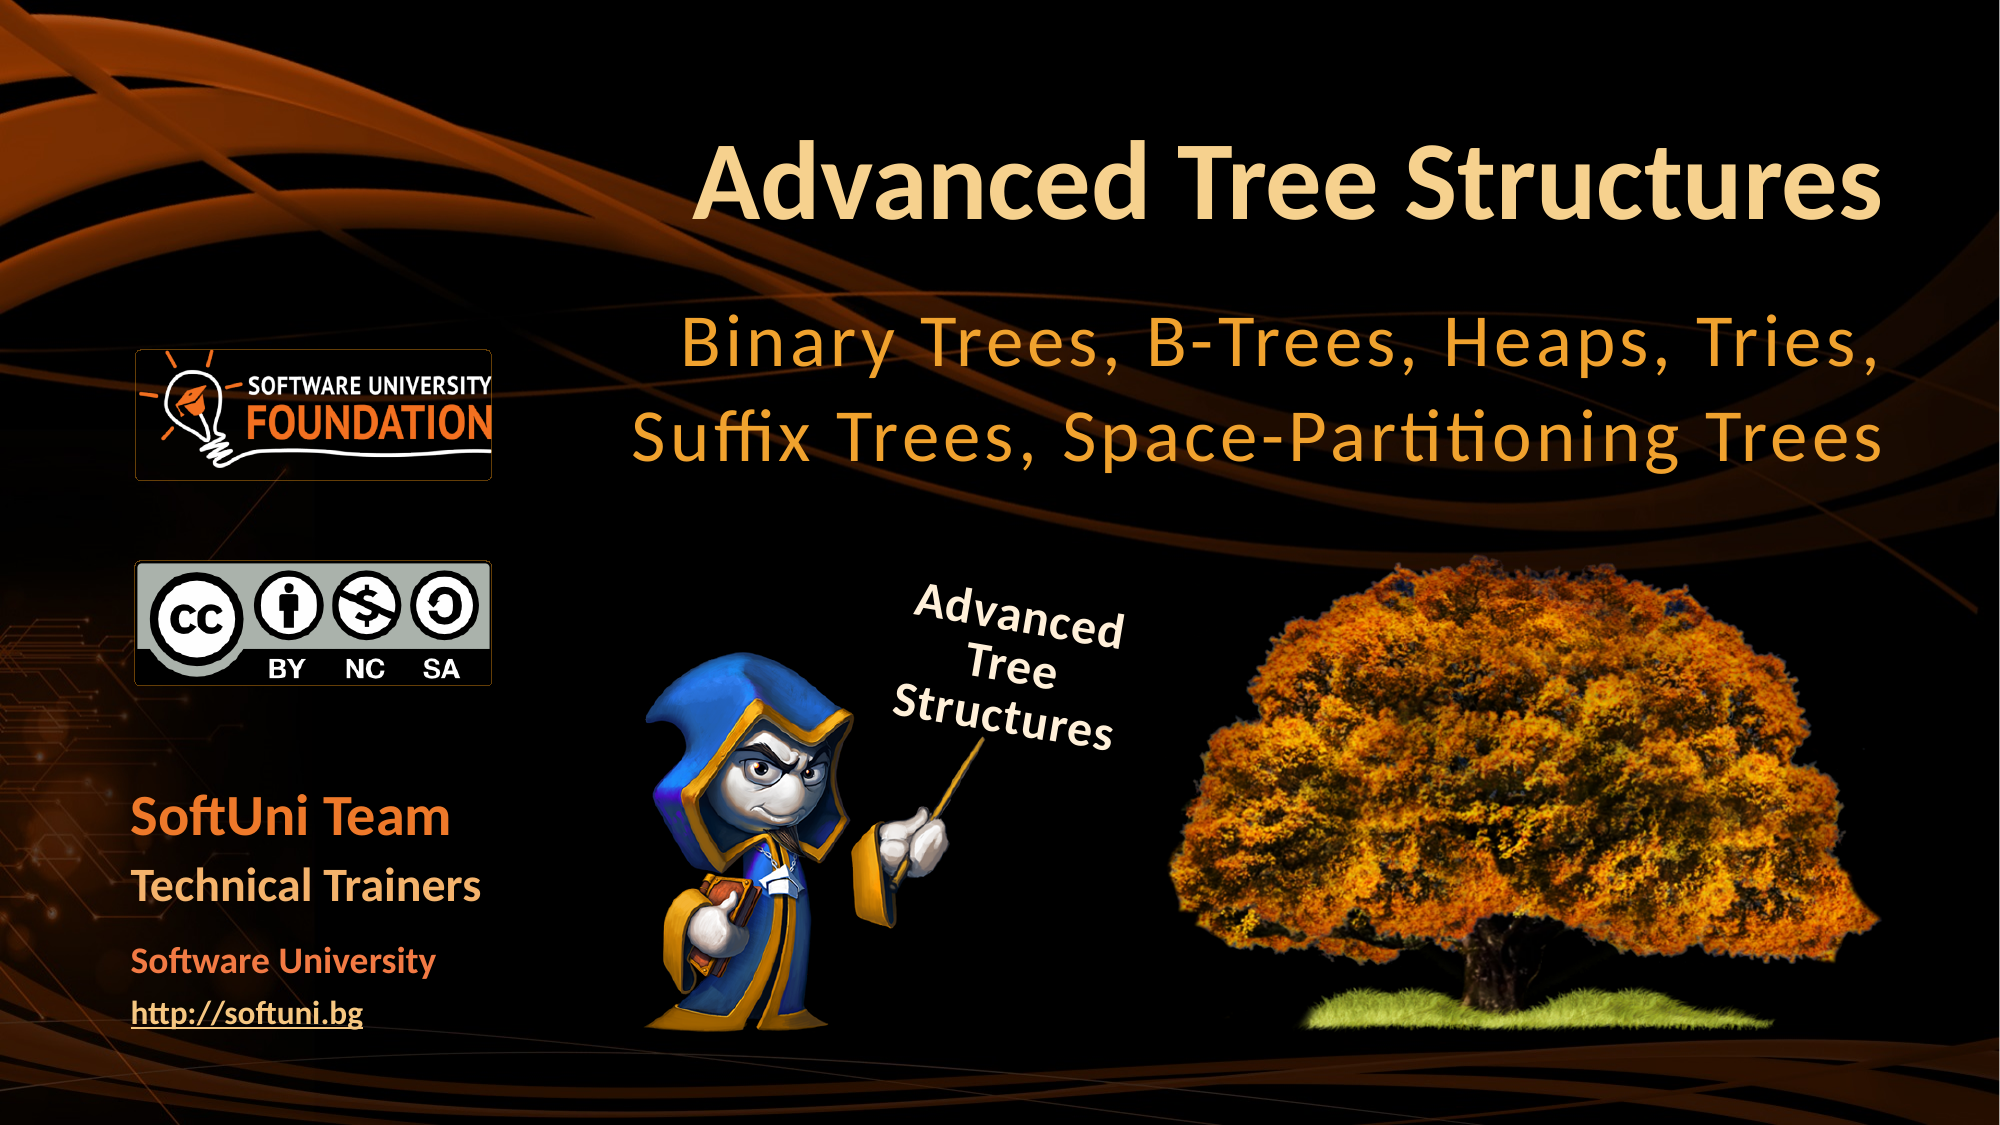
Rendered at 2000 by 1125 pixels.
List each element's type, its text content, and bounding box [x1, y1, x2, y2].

text_box Advanced Tree Structures [887, 563, 1151, 772]
subtitle Binary Trees, B-Trees, Heaps, Tries, Suffix Trees, Space-Partitioning Trees [587, 287, 1885, 503]
list Technical Trainers [124, 844, 637, 918]
list Software University [124, 927, 637, 983]
title Advanced Tree Structures [587, 96, 1885, 271]
picture [0, 0, 2000, 1125]
list SoftUni Team [124, 767, 637, 844]
list http://softuni.bg [124, 983, 648, 1038]
